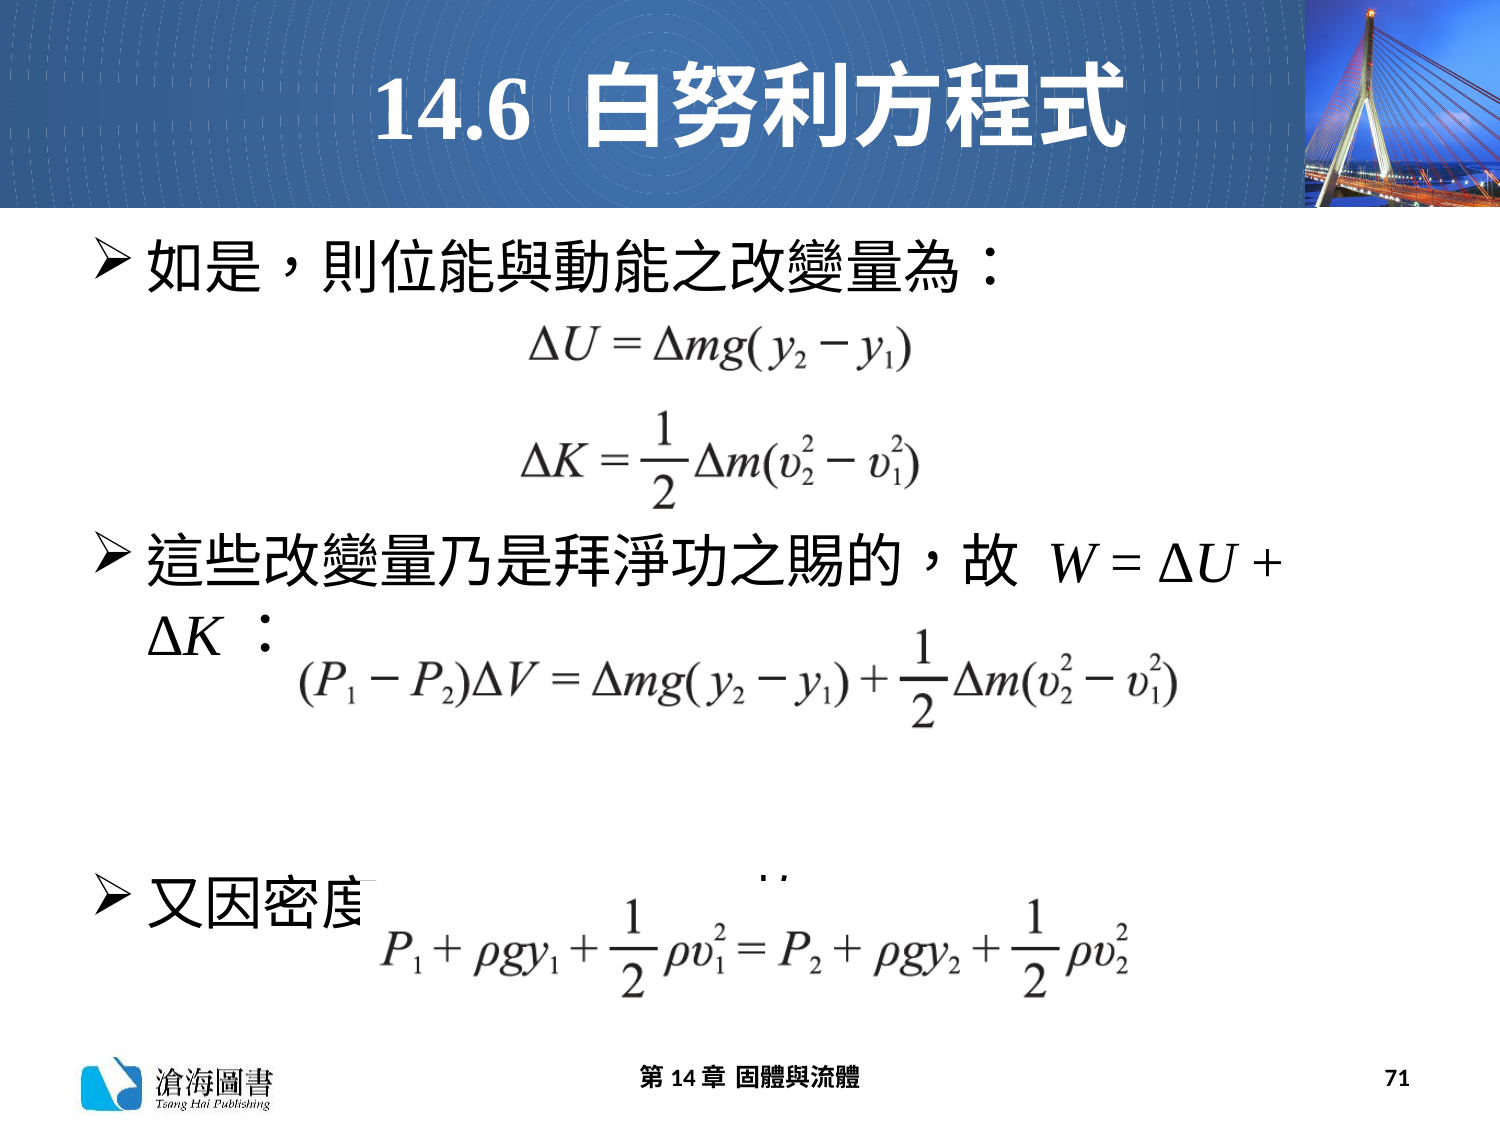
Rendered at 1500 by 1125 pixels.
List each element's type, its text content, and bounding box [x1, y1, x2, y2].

picture [501, 314, 948, 521]
footer 第14章 固體與流體 [512, 1046, 988, 1107]
picture [75, 1049, 274, 1118]
picture [277, 614, 1204, 747]
picture [1305, 0, 1500, 207]
title 14.6 白努利方程式 [75, 21, 1425, 185]
slide_number 71 [1074, 1046, 1425, 1107]
list 如是，則位能與動能之改變量為： 這些改變量乃是拜淨功之賜的，故 W = ΔU + ΔK： 又因密度 ρ = Δm/ ΔV，故 [75, 219, 1425, 1043]
picture [359, 881, 1156, 1013]
